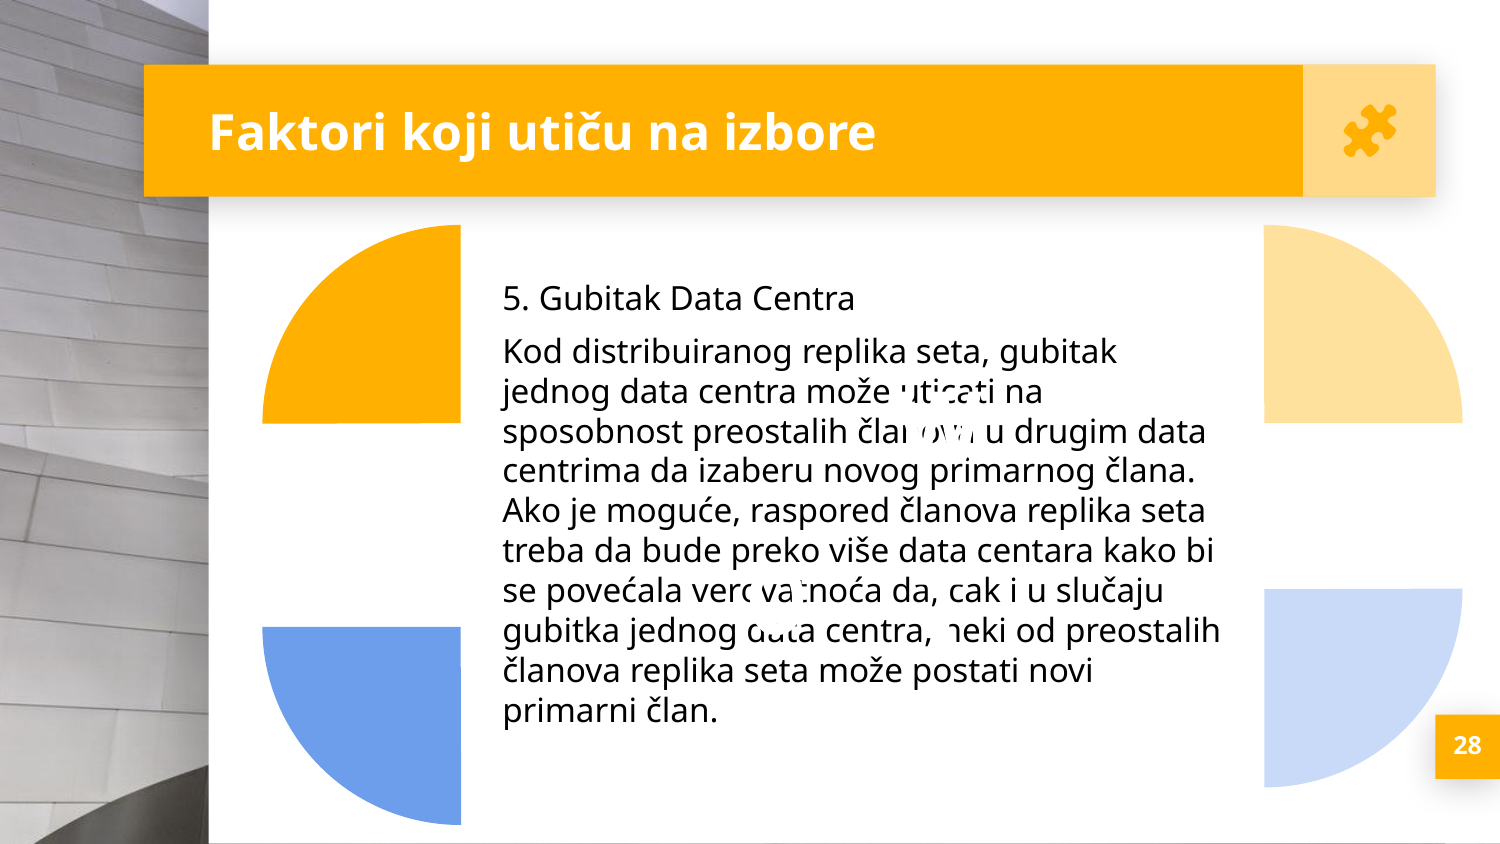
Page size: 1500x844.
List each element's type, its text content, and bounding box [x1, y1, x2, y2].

picture [0, 0, 208, 844]
text_box 5. Gubitak Data Centra Kod distribuiranog replika seta, gubitak jednog data centra može uticati na sposobnost preostalih članova u drugim data centrima da izaberu novog primarnog člana. Ako je moguće, raspored članova replika seta treba da bude preko više data centara kako bi se povećala verovatnoća da, čak i u slučaju gubitka jednog data centra, neki od preostalih članova replika seta može postati novi primarni član. [487, 262, 1238, 816]
text_box <number> [1435, 714, 1500, 779]
text_box [1264, 588, 1463, 788]
text_box [1263, 224, 1463, 424]
text_box [1343, 104, 1397, 157]
text_box [262, 626, 462, 826]
text_box [262, 224, 461, 424]
text_box Faktori koji utiču na izbore [193, 64, 1300, 197]
